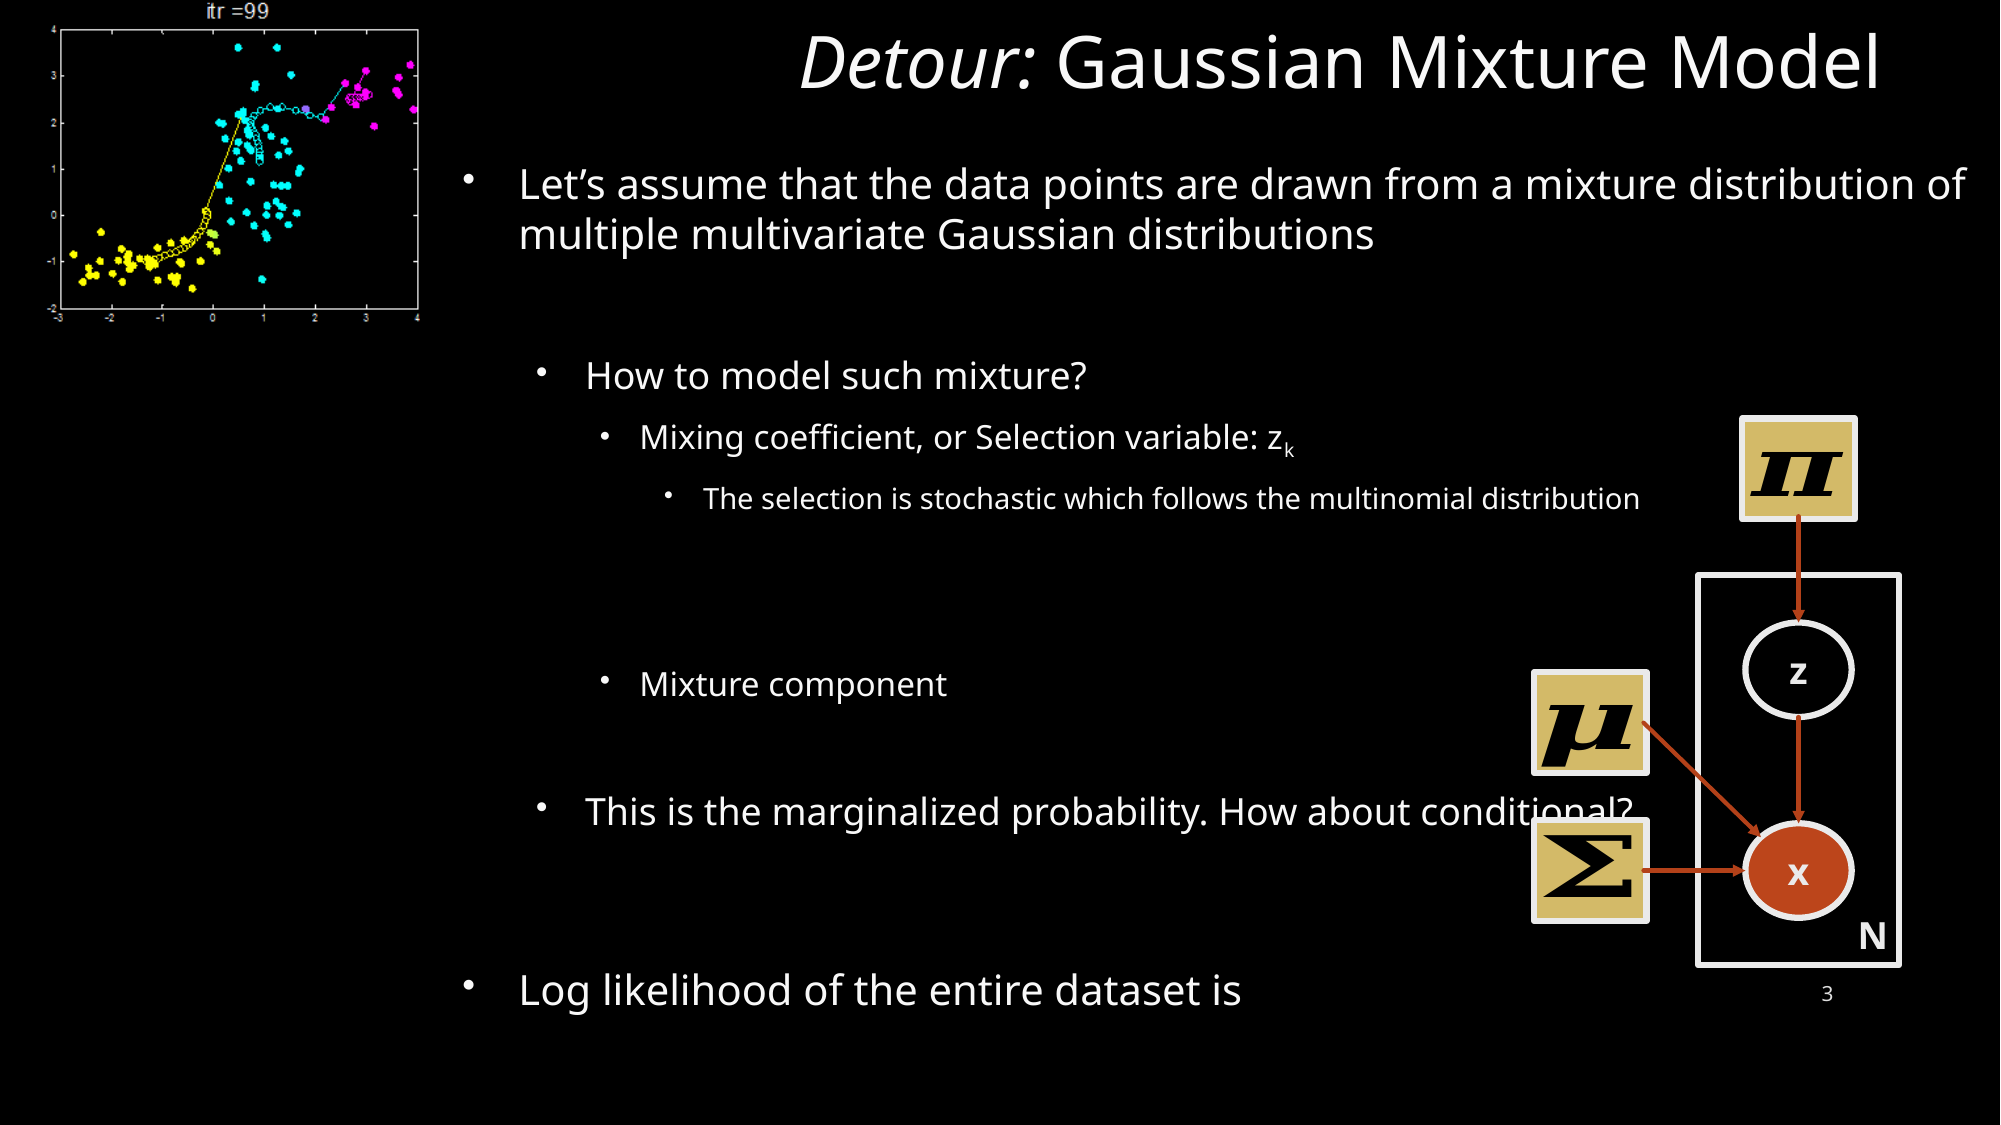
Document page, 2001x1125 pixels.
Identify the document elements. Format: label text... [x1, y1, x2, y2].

text_box N [1842, 904, 1904, 965]
text_box z [1744, 622, 1853, 718]
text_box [1643, 722, 1762, 838]
slide_number 3 [1724, 966, 1849, 1025]
title Detour: Gaussian Mixture Model [740, 0, 1940, 121]
text_box x [1744, 822, 1853, 919]
text_box [1697, 575, 1900, 966]
picture [0, 0, 462, 348]
